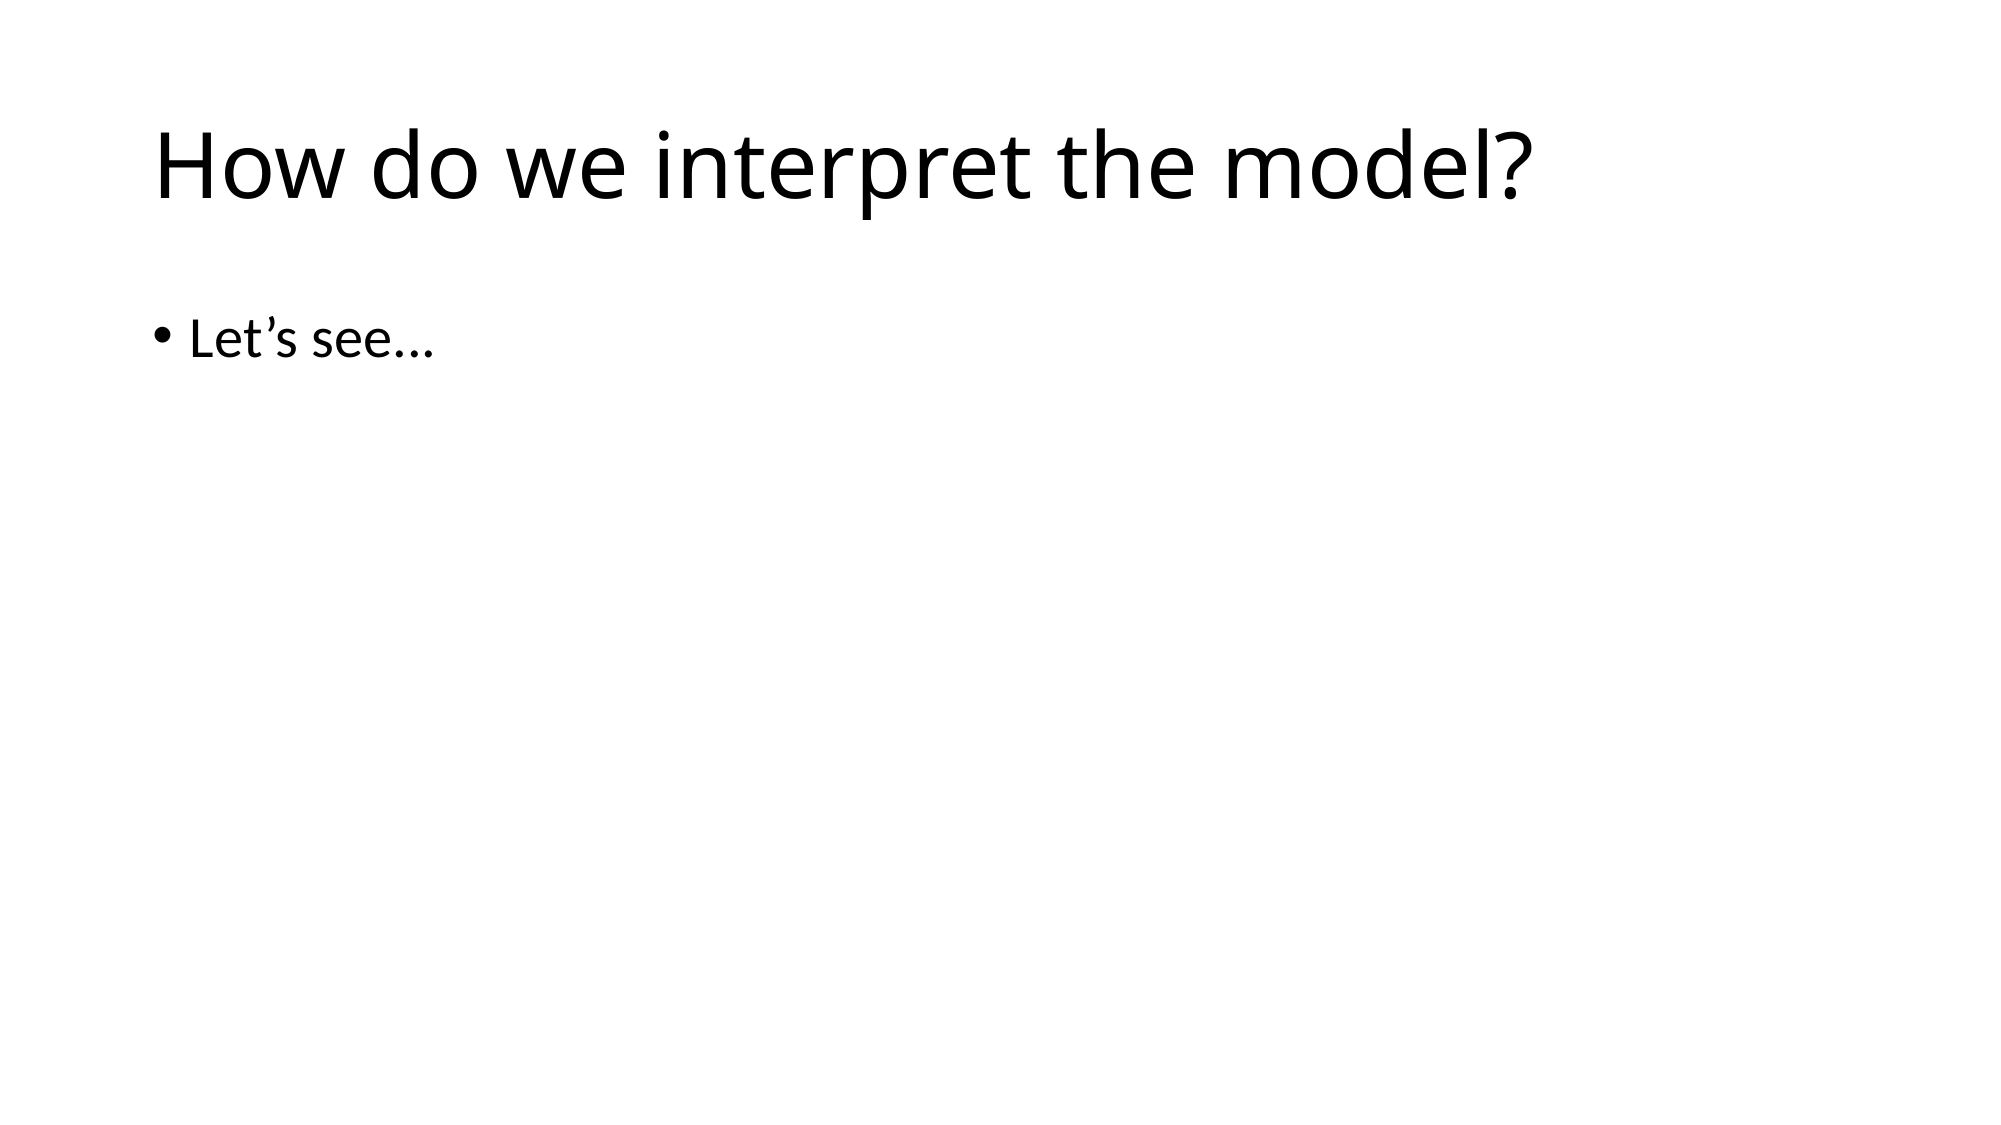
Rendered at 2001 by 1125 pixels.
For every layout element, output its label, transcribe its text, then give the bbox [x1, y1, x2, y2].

title How do we interpret the model? [137, 59, 1863, 278]
list Let’s see... [137, 299, 1863, 1014]
